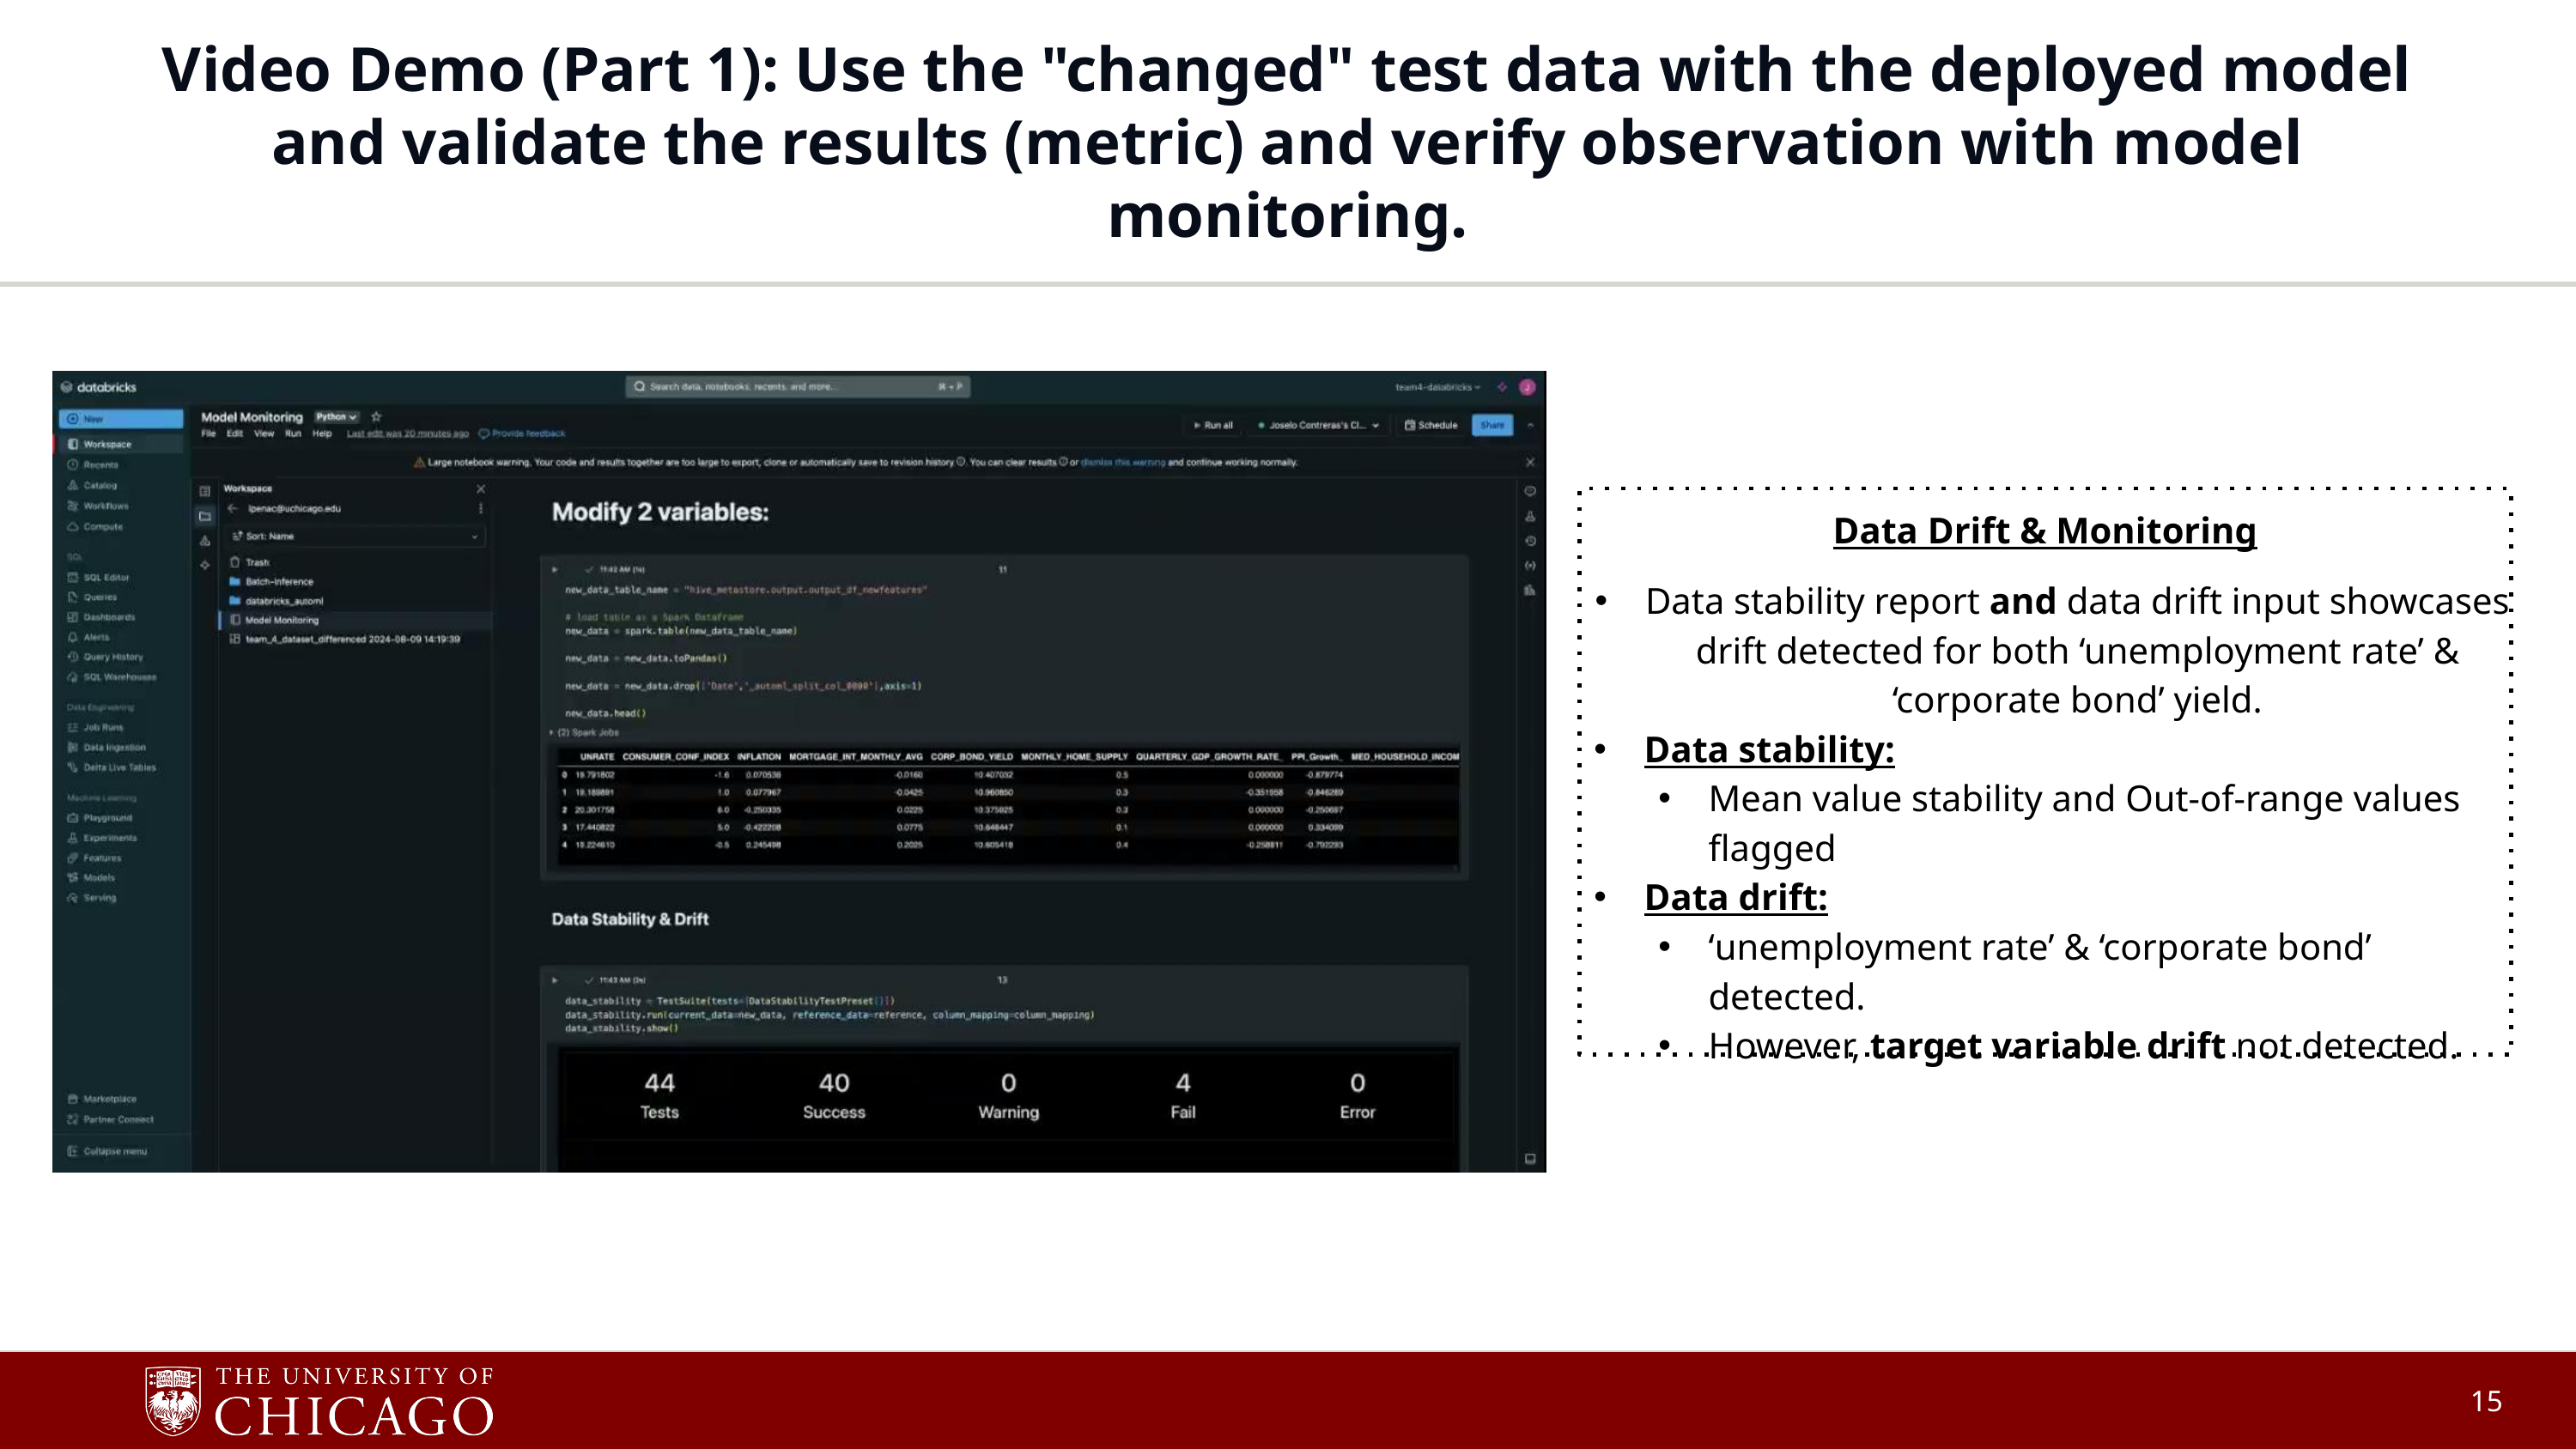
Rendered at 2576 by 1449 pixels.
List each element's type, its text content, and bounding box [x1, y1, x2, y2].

list Data Drift & Monitoring Data stability report and data drift input showcases drift detected for both ‘unemployment rate’ & ‘corporate bond’ yield. Data stability: Mean value stability and Out-of-range values flagged Data drift: ‘unemployment rate’ & ‘corporate bond’ detected. However, target variable drift not detected. [1579, 488, 2512, 1055]
picture [52, 370, 1546, 1173]
slide_number ‹#› [2398, 1363, 2529, 1441]
title Video Demo (Part 1): Use the "changed" test data with the deployed model and validate the results (metric) and verify observation with model monitoring. [126, 0, 2450, 281]
picture [106, 1327, 532, 1449]
